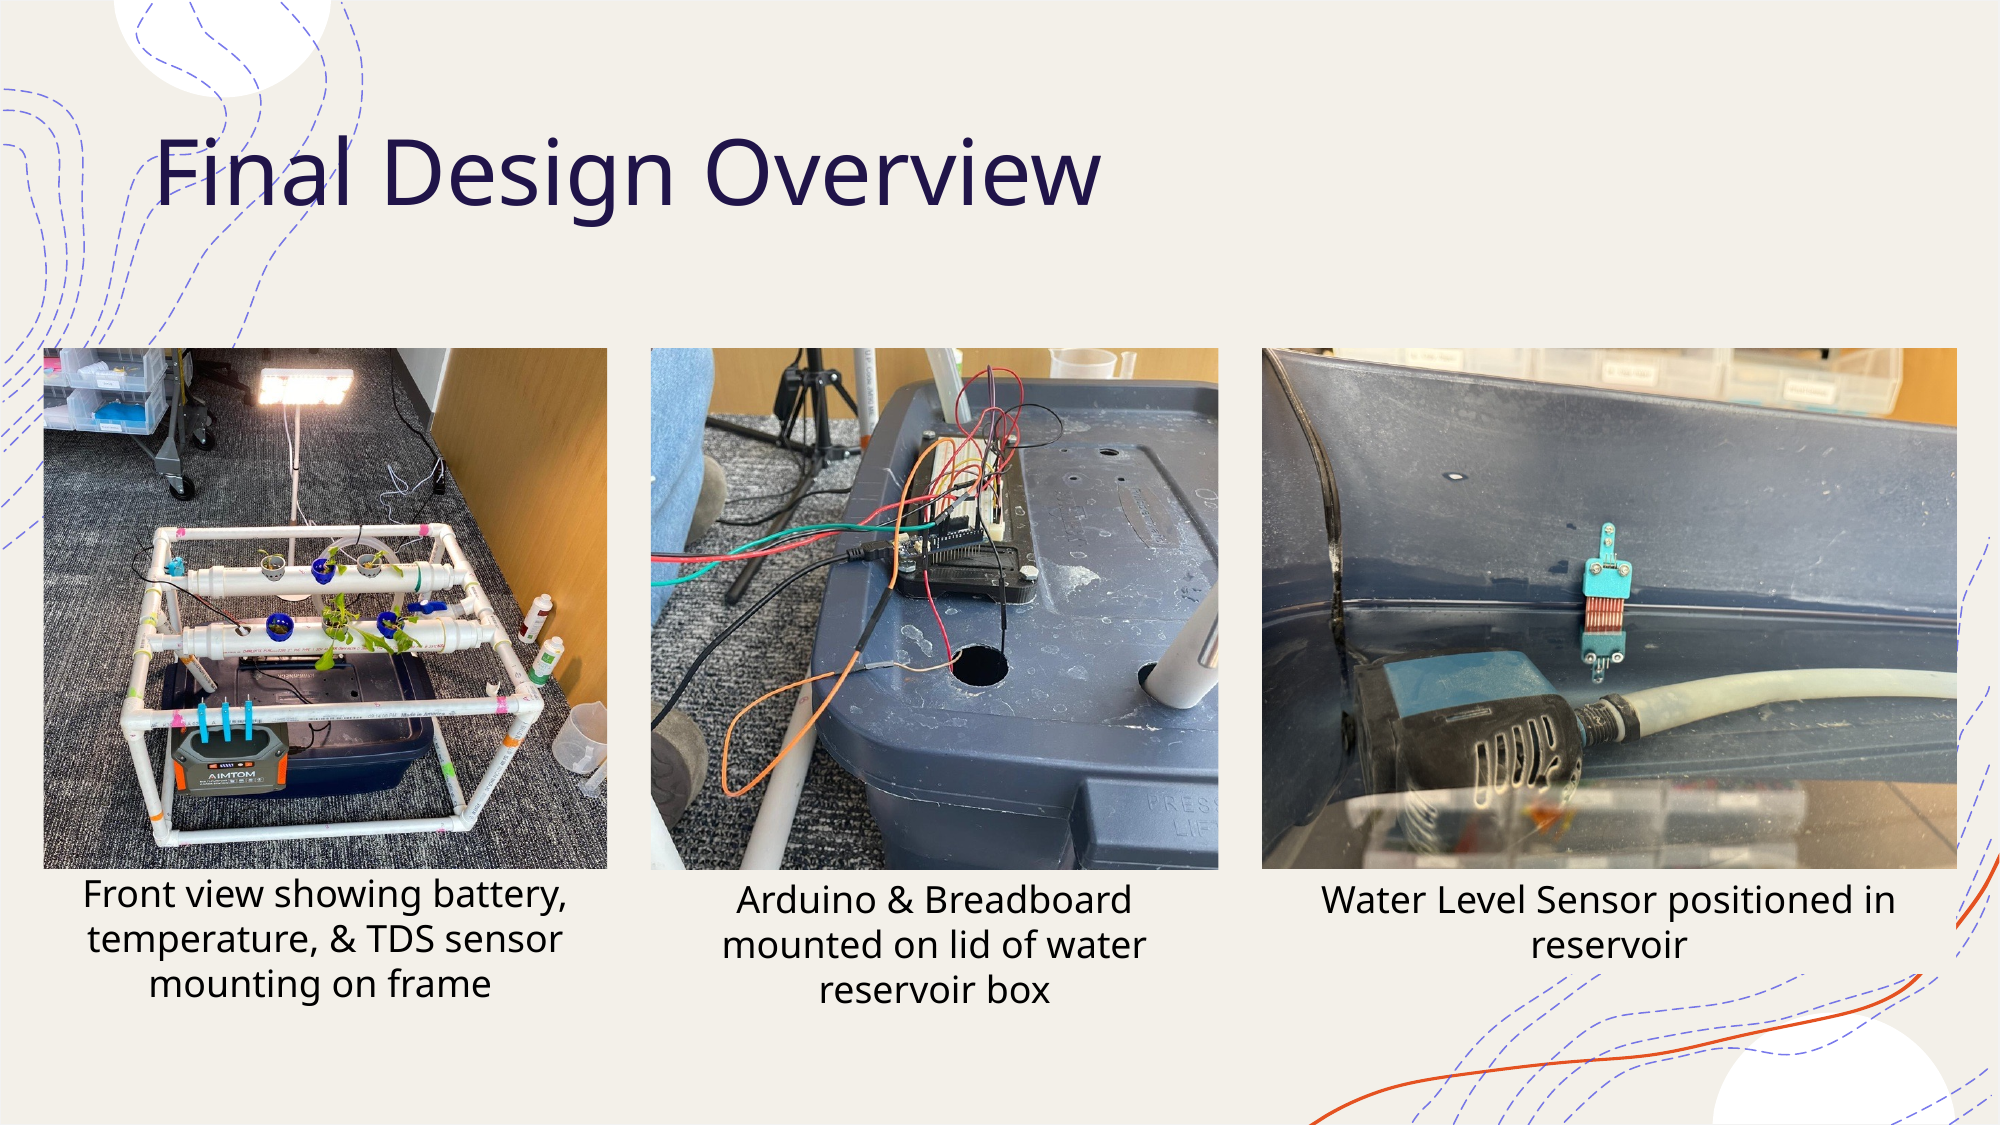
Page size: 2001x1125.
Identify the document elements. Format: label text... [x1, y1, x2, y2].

title Final Design Overview [137, 59, 1863, 278]
text_box Arduino & Breadboard mounted on lid of water reservoir box [650, 870, 1219, 1019]
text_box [43, 348, 1957, 870]
text_box Front view showing battery, temperature, & TDS sensor mounting on frame [43, 870, 607, 1013]
text_box Water Level Sensor positioned in reservoir [1262, 870, 1957, 974]
